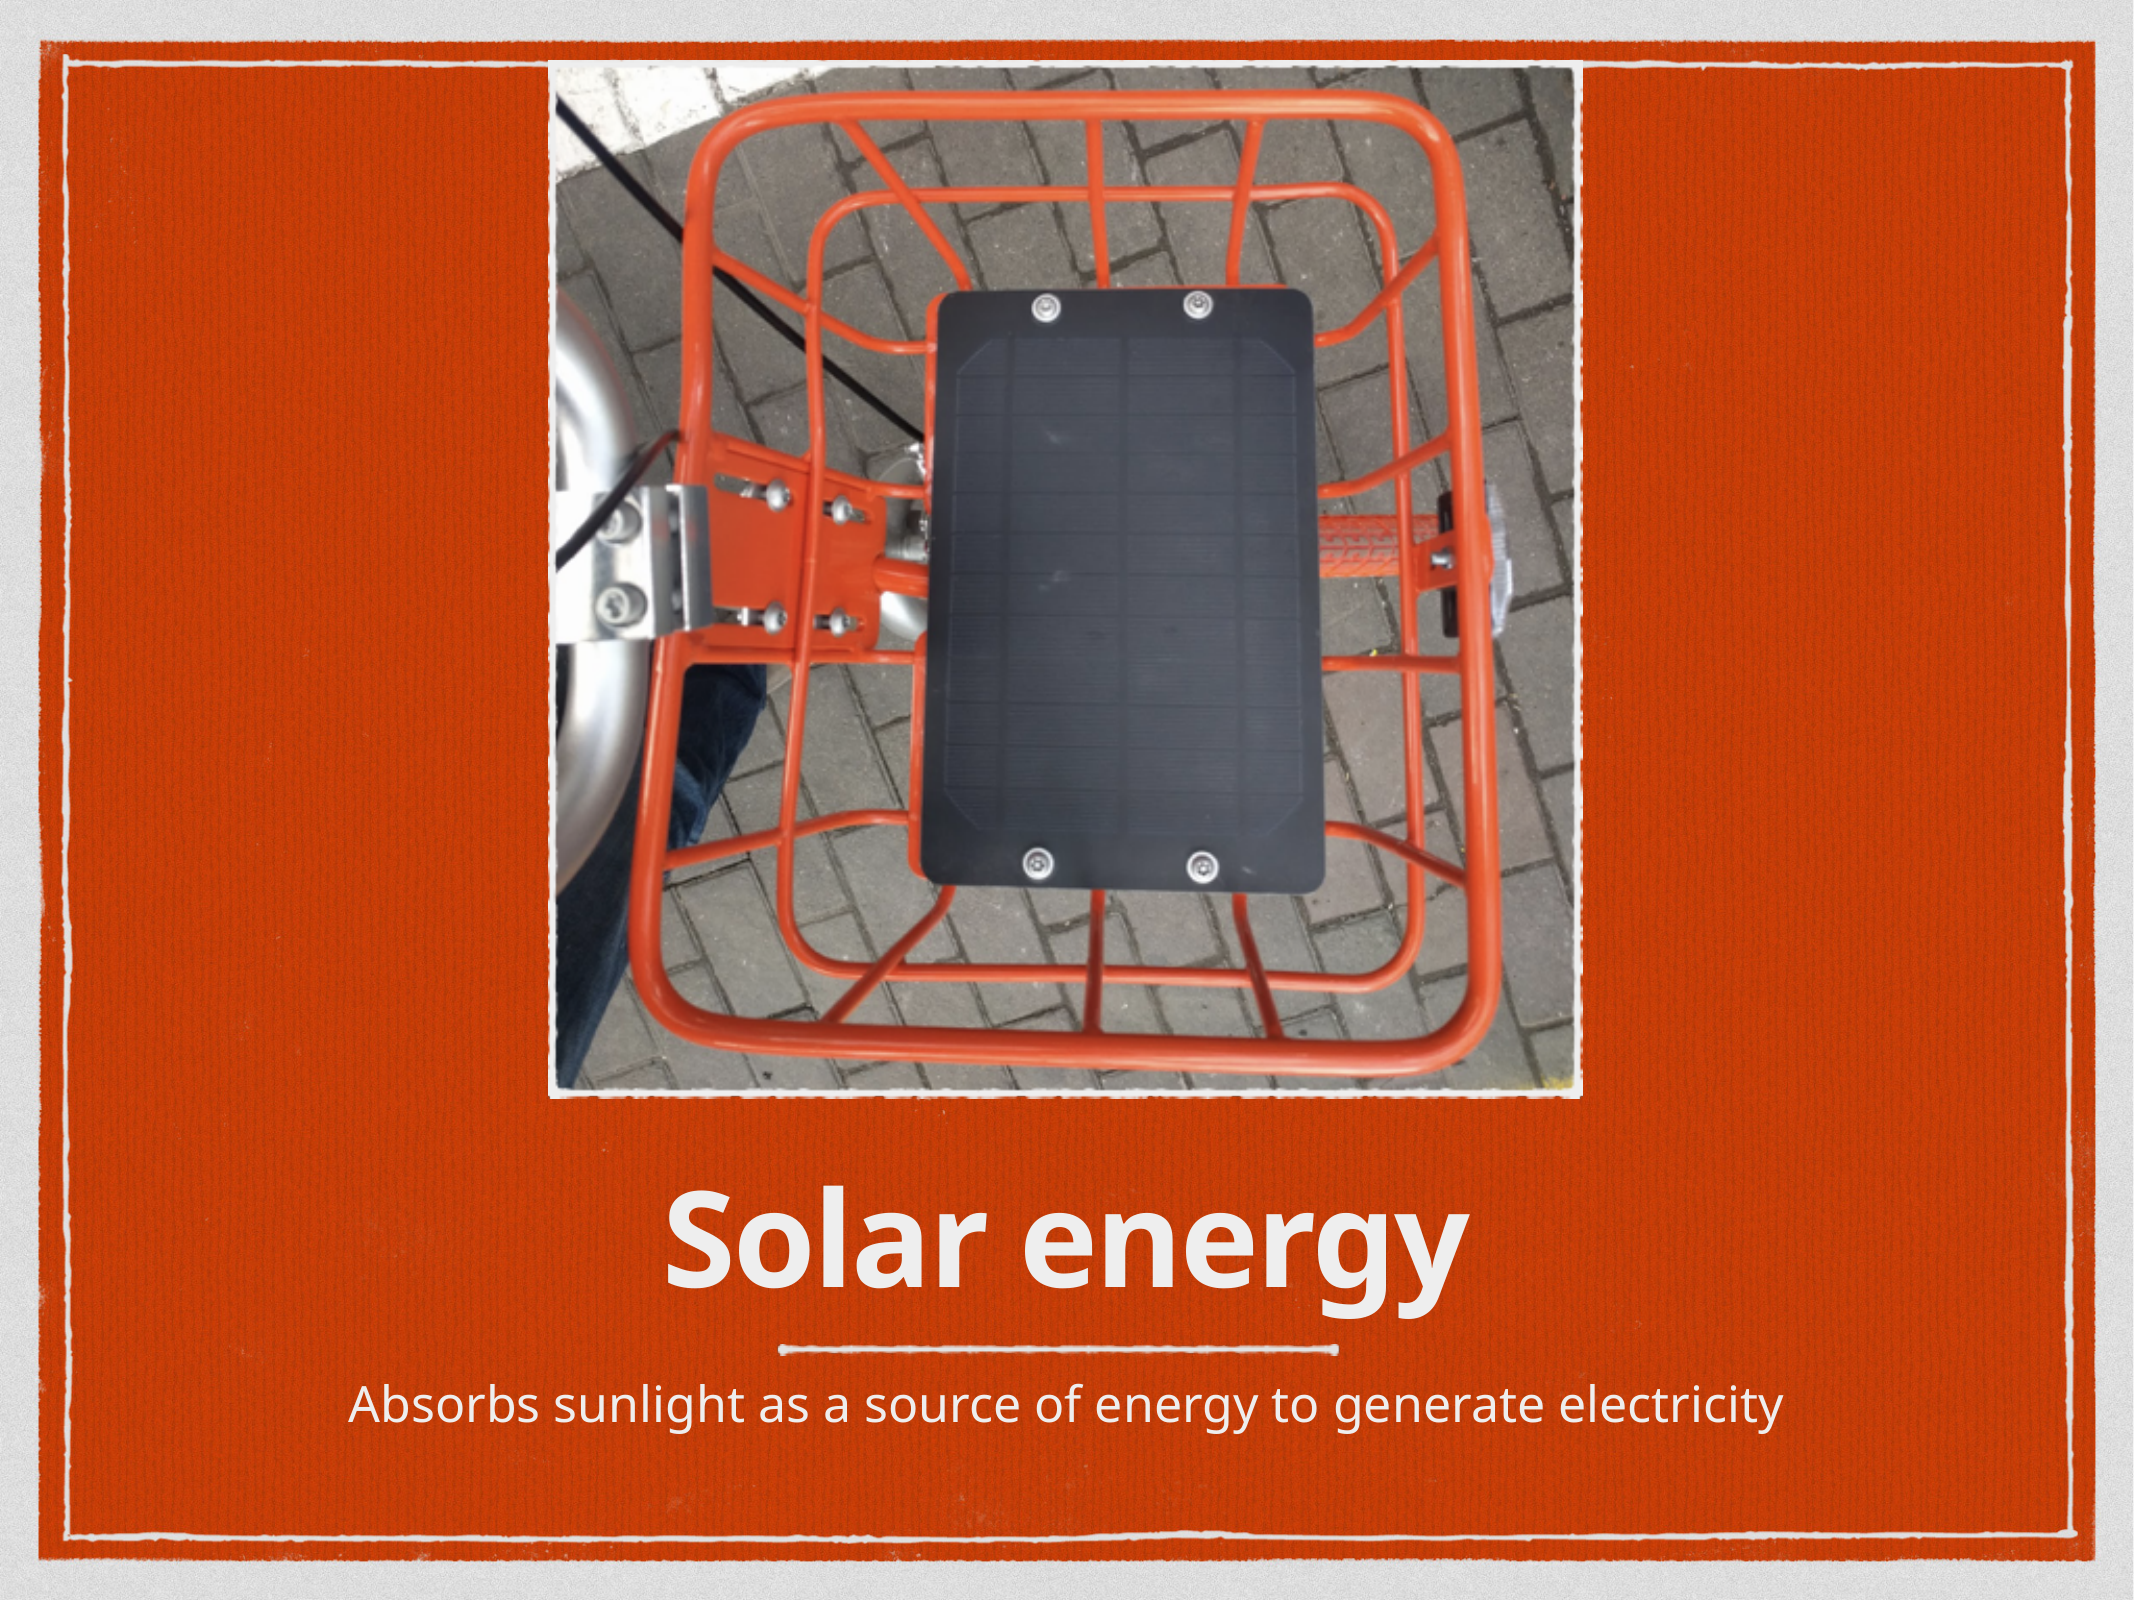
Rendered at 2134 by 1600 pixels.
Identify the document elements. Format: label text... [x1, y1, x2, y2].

title Solar energy [103, 1122, 2030, 1324]
list Absorbs sunlight as a source of energy to generate electricity [103, 1364, 2030, 1509]
picture [0, 0, 2134, 1600]
